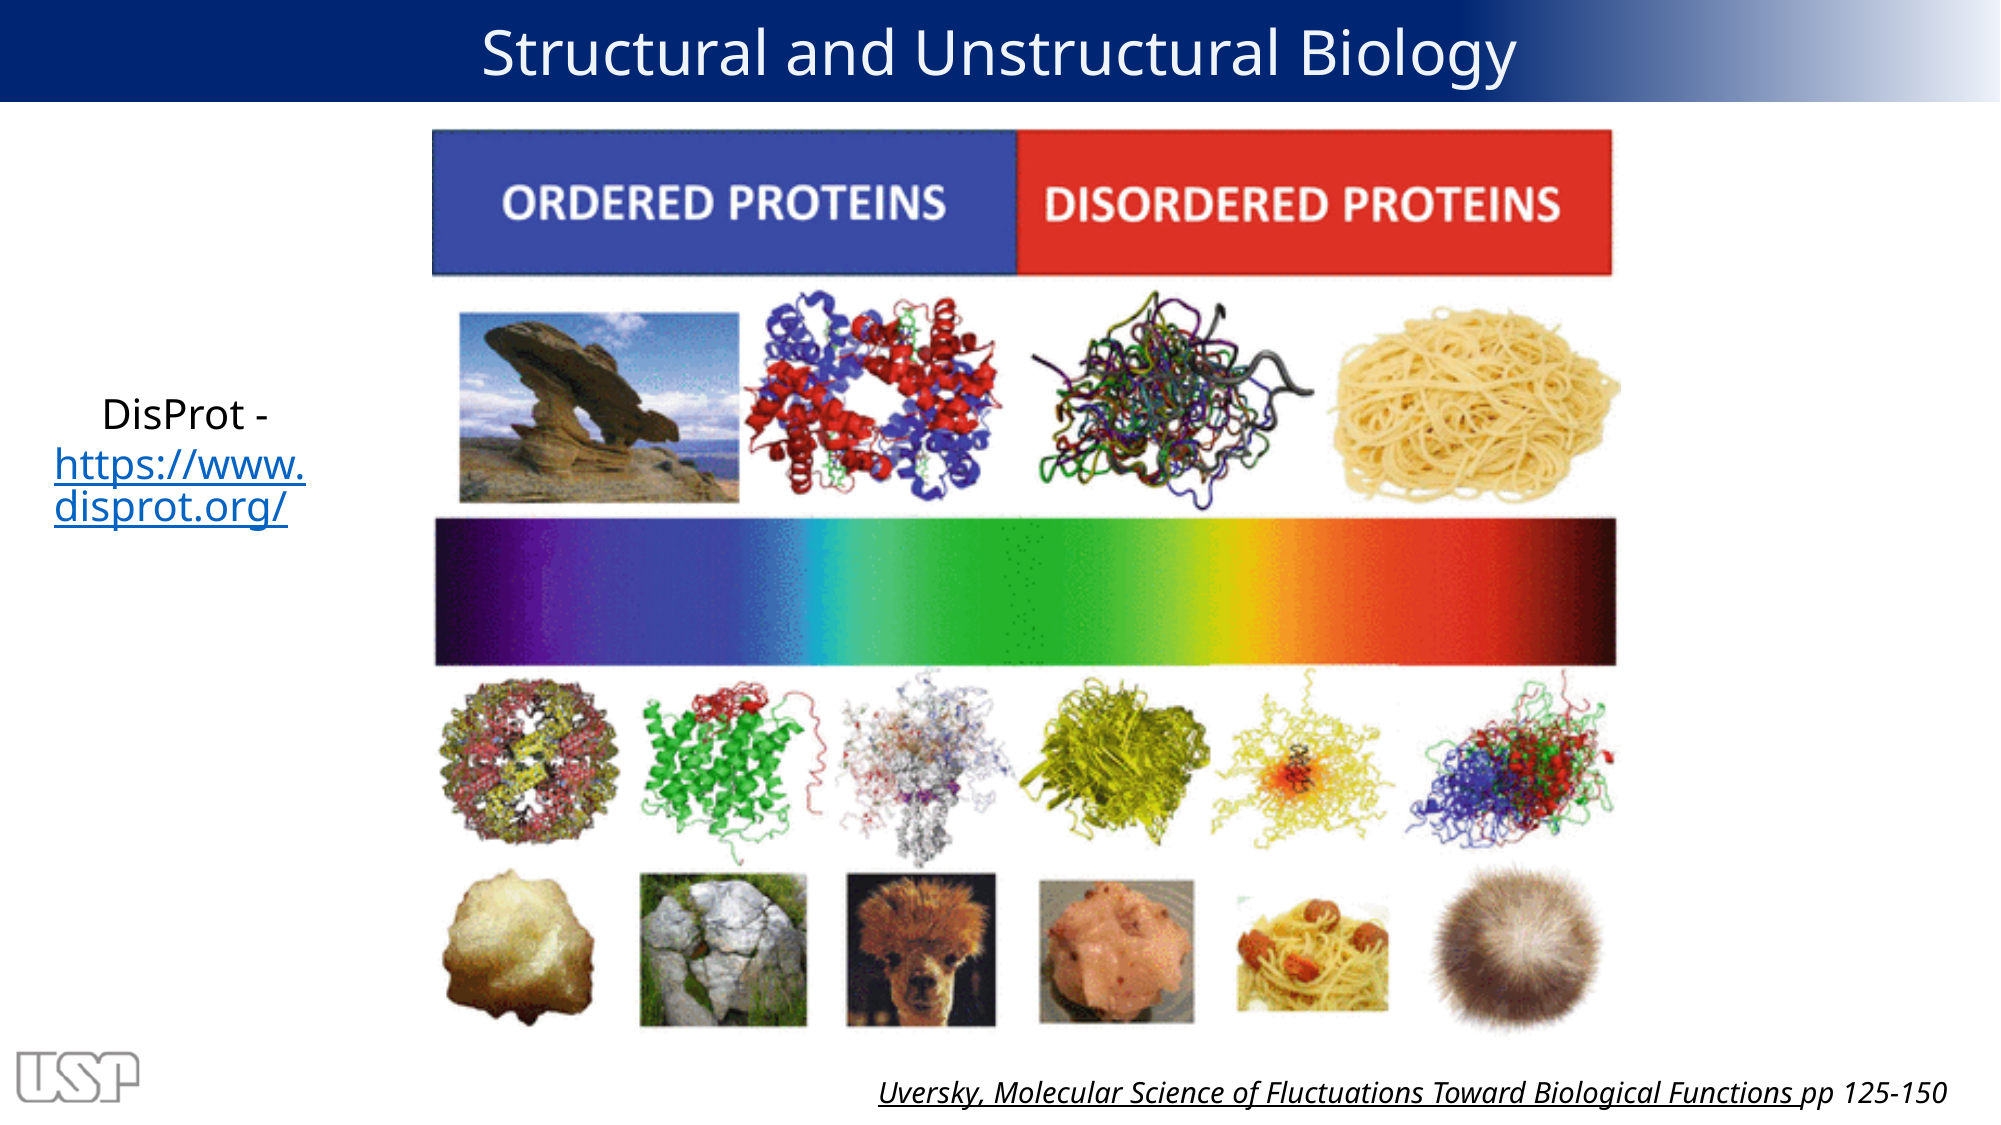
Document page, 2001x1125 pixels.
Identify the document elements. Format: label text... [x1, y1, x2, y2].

text_box Uversky, Molecular Science of Fluctuations Toward Biological Functions pp 125-150 [863, 1066, 2000, 1122]
picture [16, 1051, 140, 1103]
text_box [0, 0, 2000, 102]
picture [432, 128, 1621, 1040]
text_box DisProt - https://www.disprot.org/ [39, 380, 342, 503]
